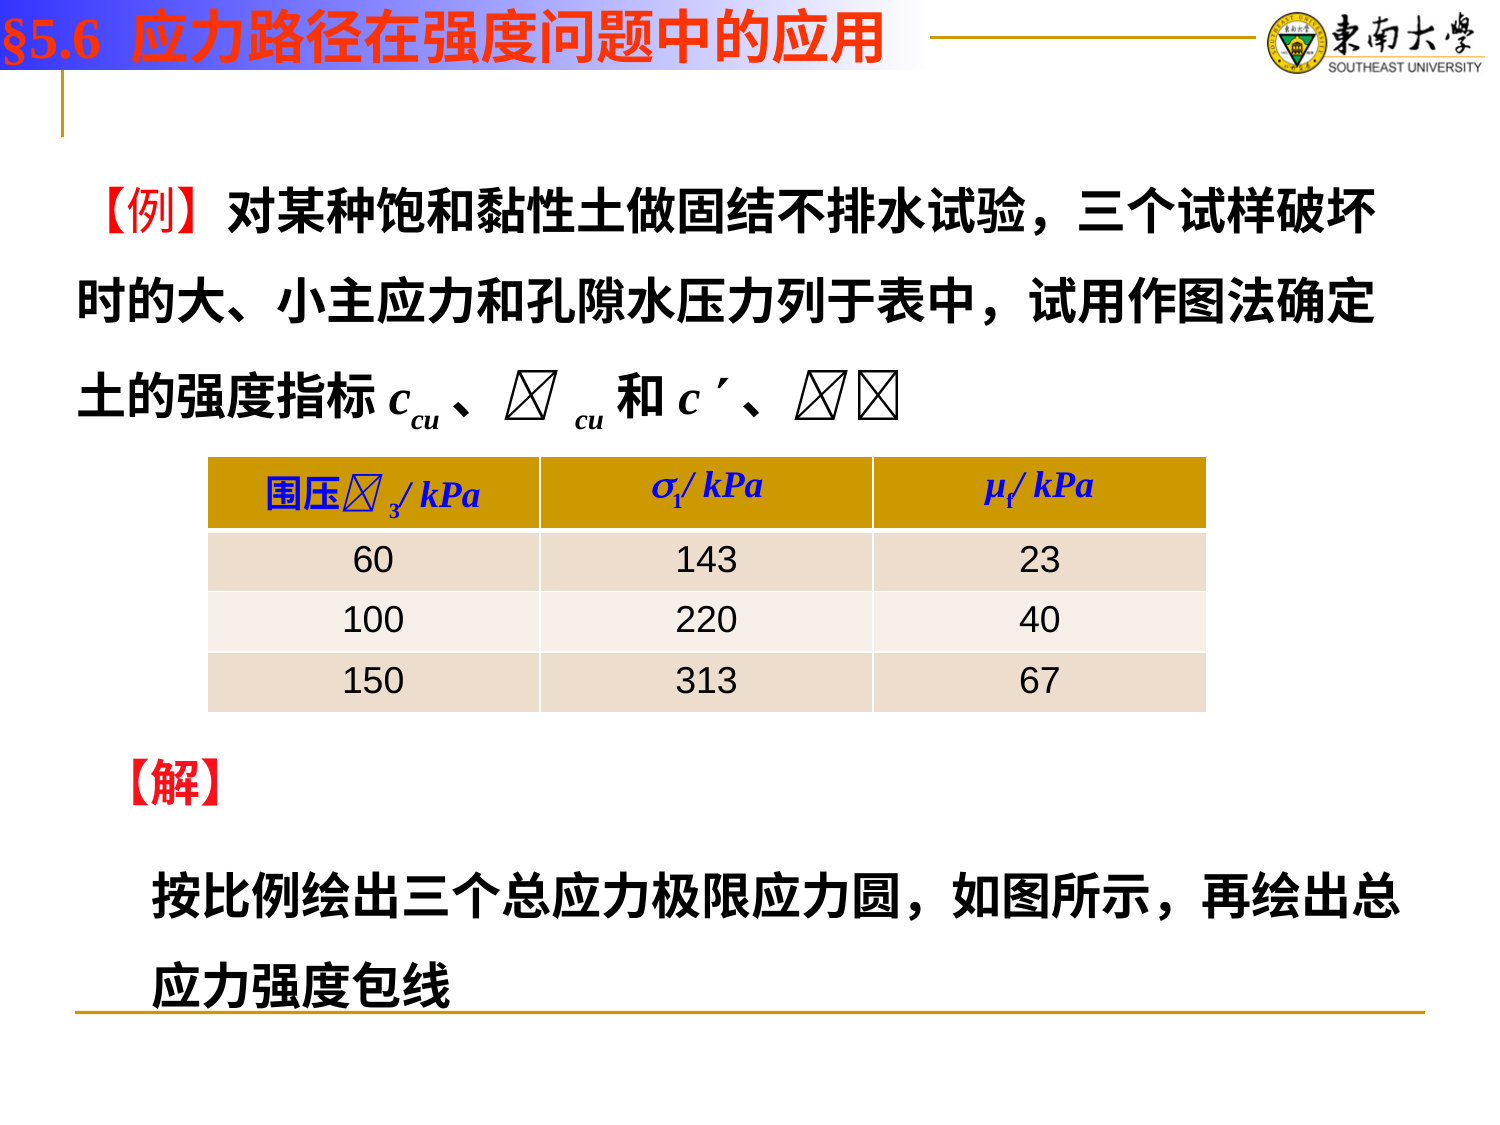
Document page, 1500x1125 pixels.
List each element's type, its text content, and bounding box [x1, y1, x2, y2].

table_cell 60 [208, 533, 539, 591]
table_header μf/ kPa [874, 457, 1206, 528]
text_box §5.6 应力路径在强度问题中的应用 [0, 0, 930, 70]
table_header 围压3/ kPa [208, 457, 539, 528]
table_cell 143 [541, 533, 872, 591]
table_cell 67 [874, 653, 1206, 712]
list 【例】对某种饱和黏性土做固结不排水试验，三个试样破坏时的大、小主应力和孔隙水压力列于表中，试用作图法确定土的强度指标ccu、 cu和c 、  [76, 149, 1402, 421]
table_header 1/ kPa [541, 457, 872, 528]
table_cell 220 [541, 592, 872, 651]
table_cell 40 [874, 592, 1206, 651]
table_cell 23 [874, 533, 1206, 591]
text_box 【解】 [100, 751, 288, 812]
picture [1256, 10, 1499, 79]
table_cell 100 [208, 592, 539, 651]
table_cell 150 [208, 653, 539, 712]
text_box 按比例绘出三个总应力极限应力圆，如图所示，再绘出总应力强度包线 [151, 834, 1402, 1015]
table_cell 313 [541, 653, 872, 712]
